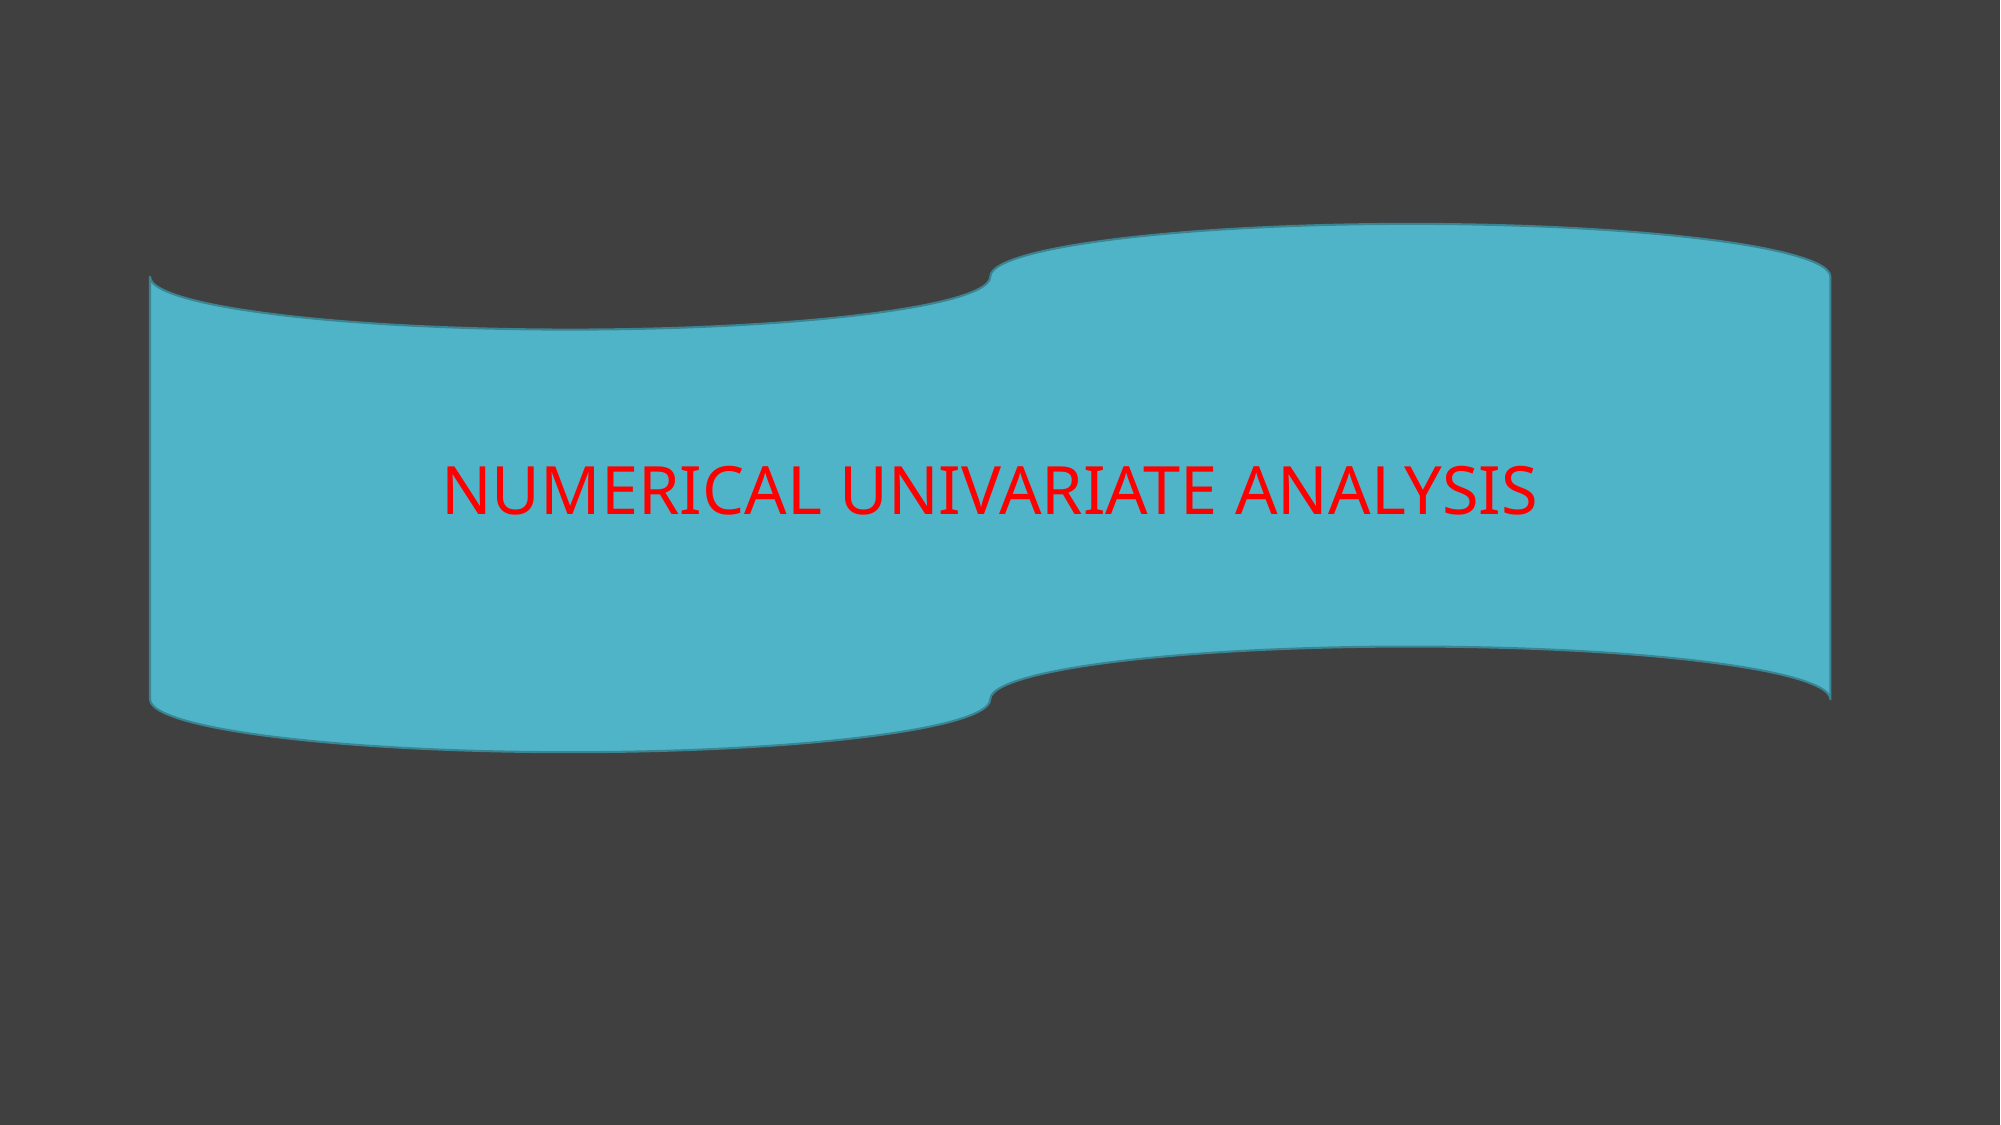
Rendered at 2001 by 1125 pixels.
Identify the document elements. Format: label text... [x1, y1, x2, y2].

text_box NUMERICAL UNIVARIATE ANALYSIS [148, 222, 1832, 754]
